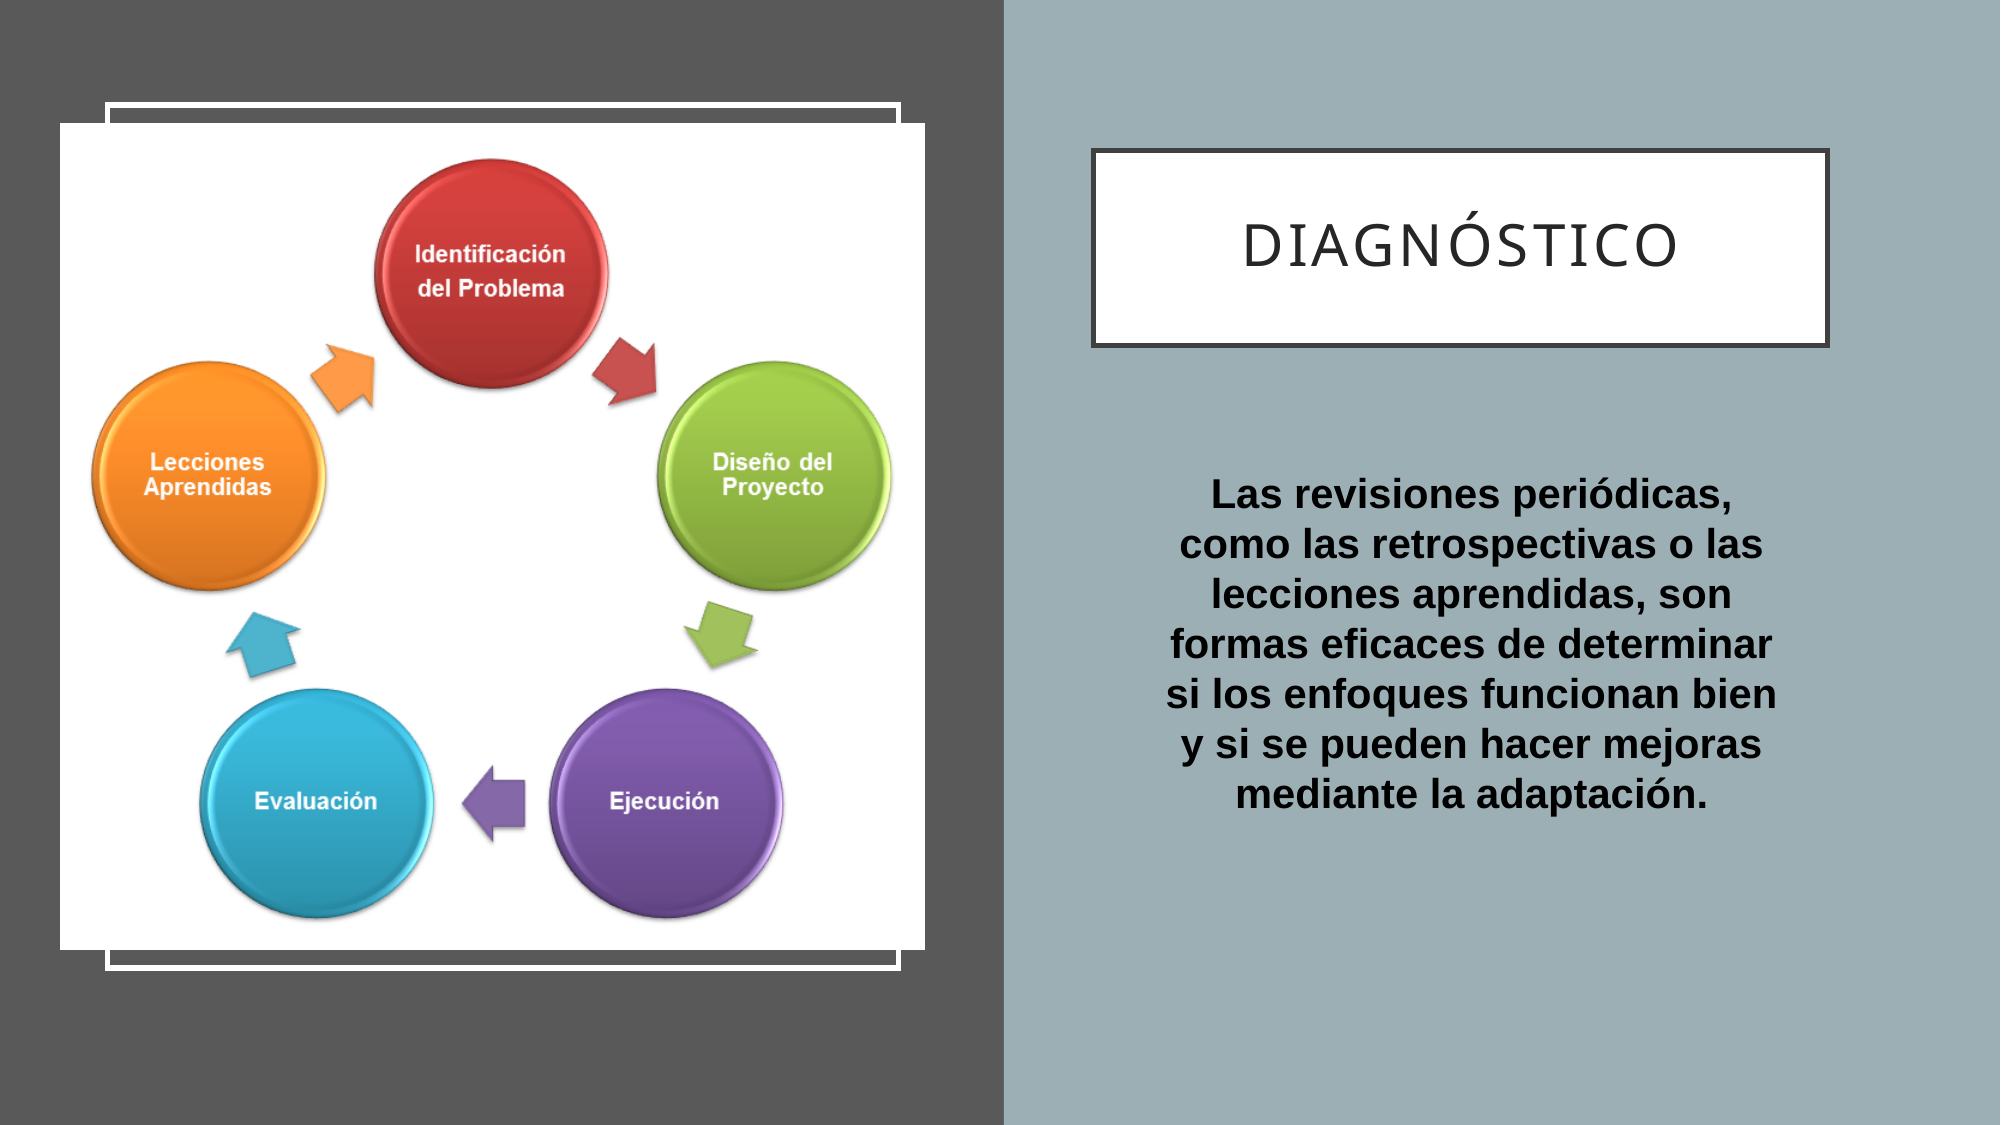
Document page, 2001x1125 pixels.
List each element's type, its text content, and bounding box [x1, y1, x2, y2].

picture [60, 123, 925, 950]
text_box [107, 104, 899, 123]
title DIAGNÓSTICO [1091, 148, 1830, 348]
text_box [107, 950, 899, 969]
text_box [1003, 0, 2000, 1125]
text_box Las revisiones periódicas, como las retrospectivas o las lecciones aprendidas, son formas eficaces de determinar si los enfoques funcionan bien y si se pueden hacer mejoras mediante la adaptación. [1135, 458, 1808, 825]
